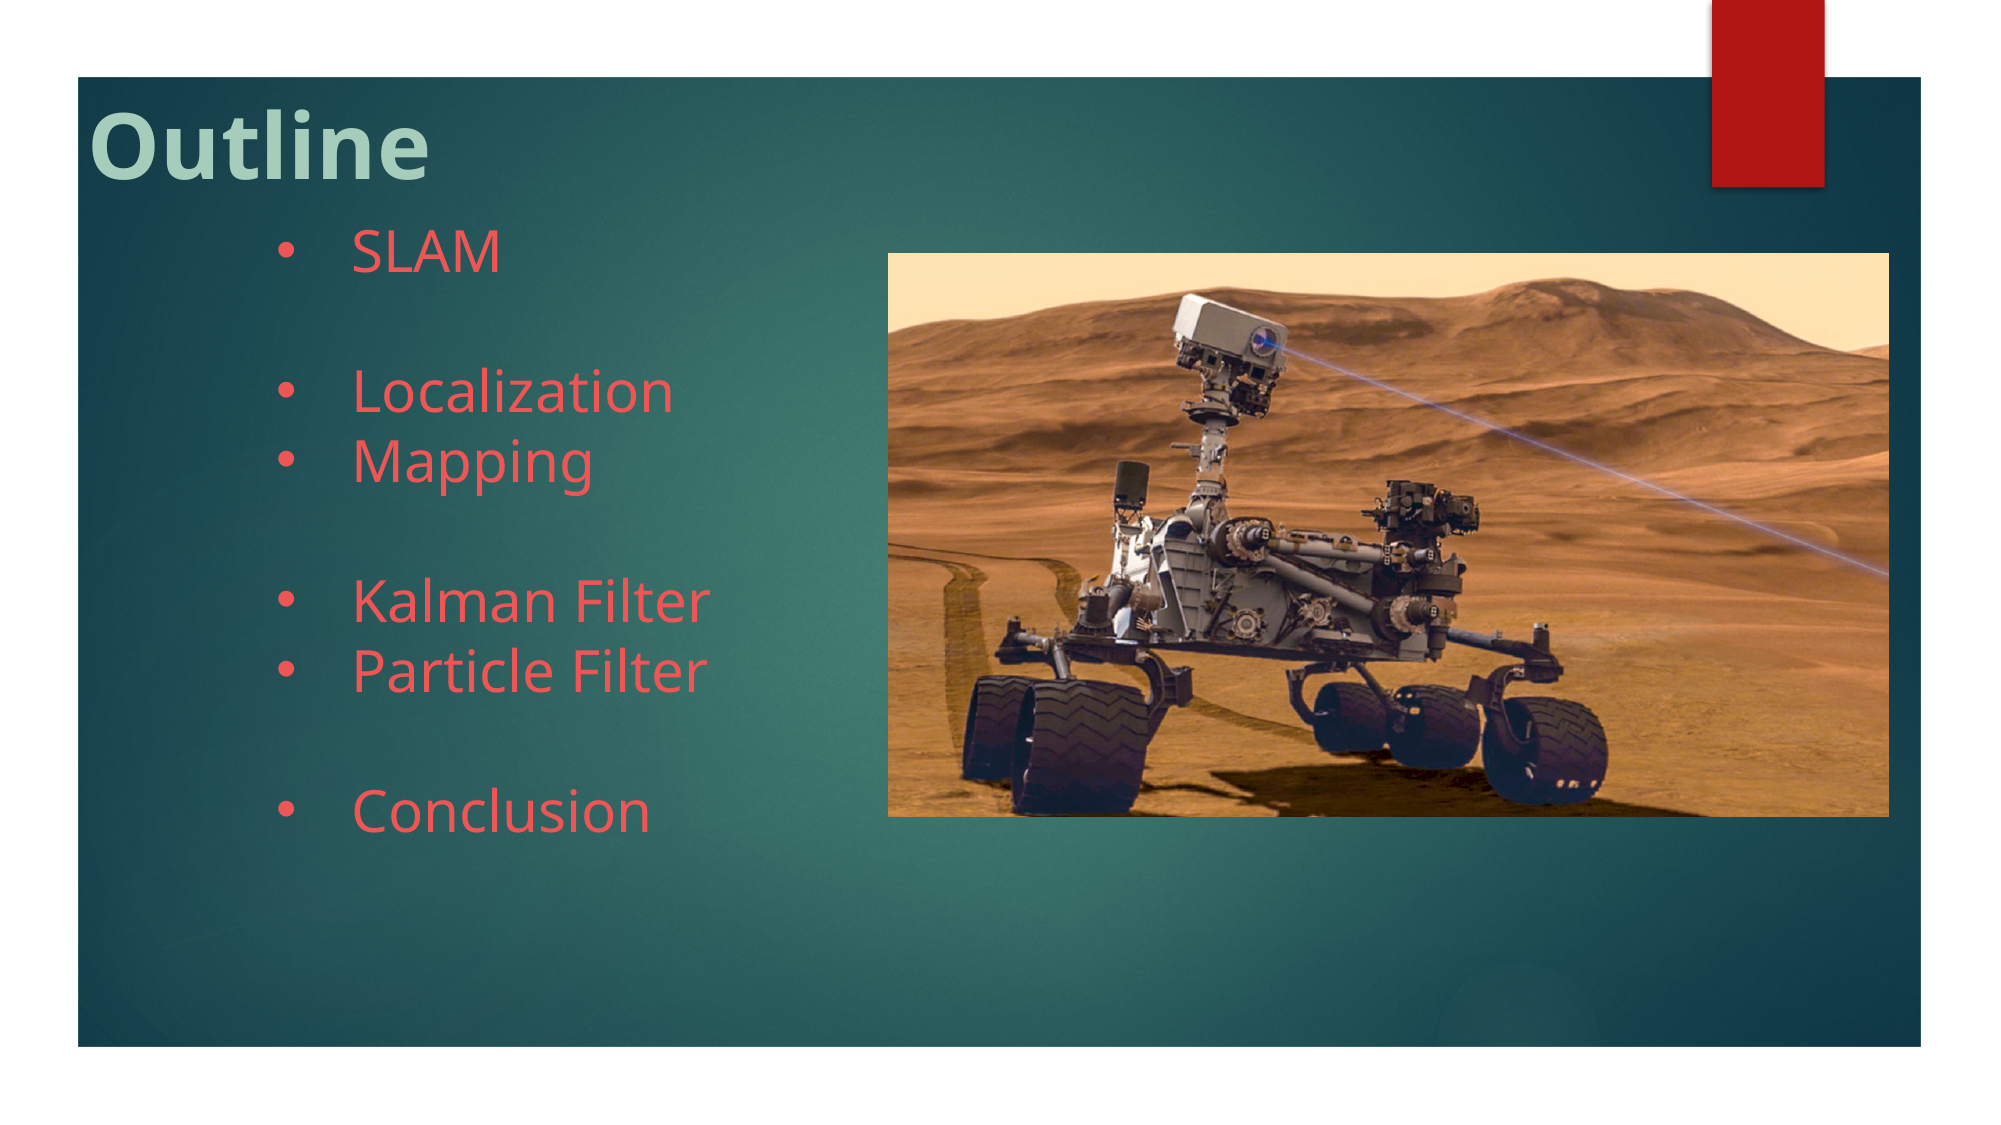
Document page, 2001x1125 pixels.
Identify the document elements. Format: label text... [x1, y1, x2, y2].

text_box Outline [45, 80, 475, 206]
picture [888, 253, 1889, 817]
text_box SLAM Localization Mapping Kalman Filter Particle Filter Conclusion [261, 206, 727, 922]
